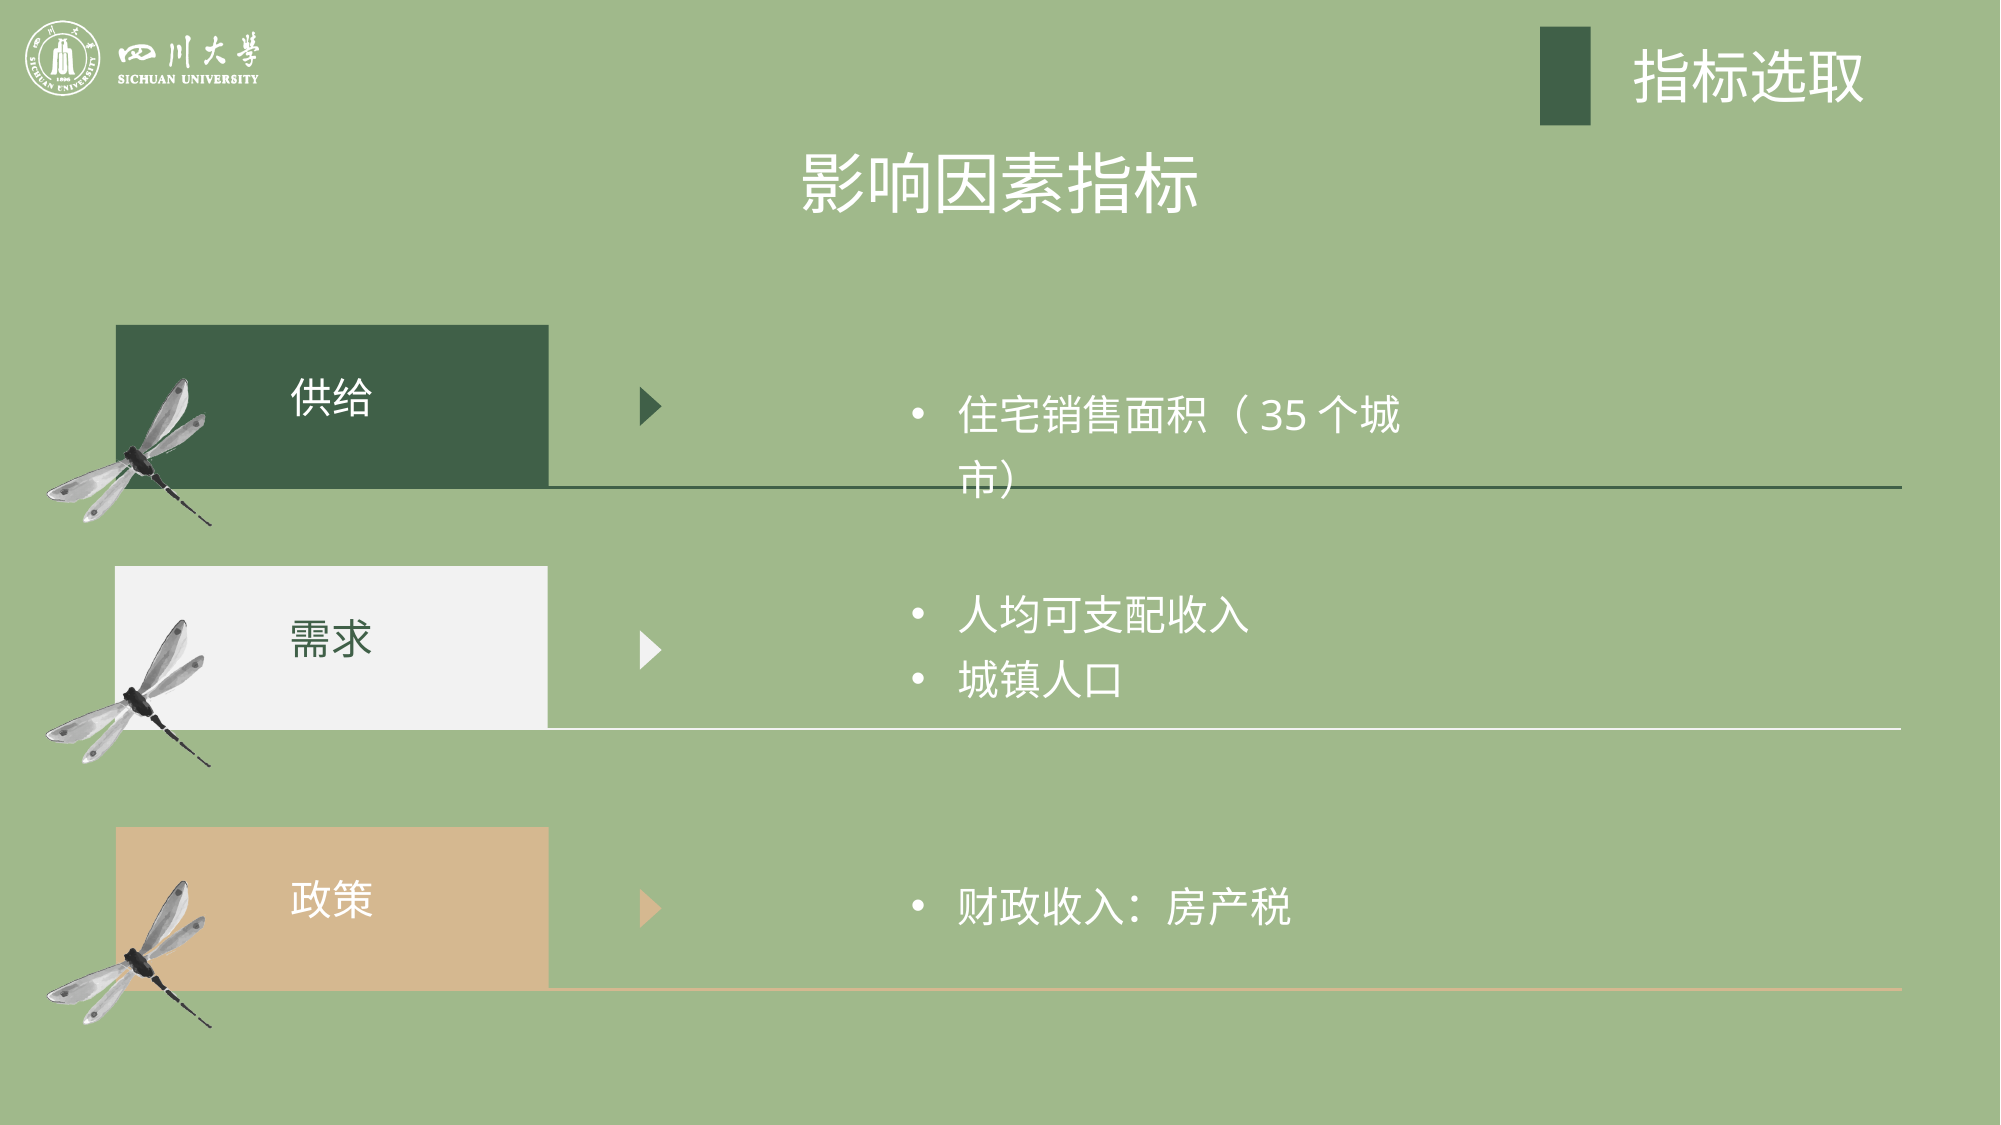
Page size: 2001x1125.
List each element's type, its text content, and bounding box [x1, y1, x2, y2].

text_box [41, 324, 1903, 542]
picture [0, 7, 298, 111]
text_box 影响因素指标 [624, 134, 1376, 229]
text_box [41, 826, 1903, 1044]
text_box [1539, 25, 2000, 126]
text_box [40, 565, 1902, 783]
